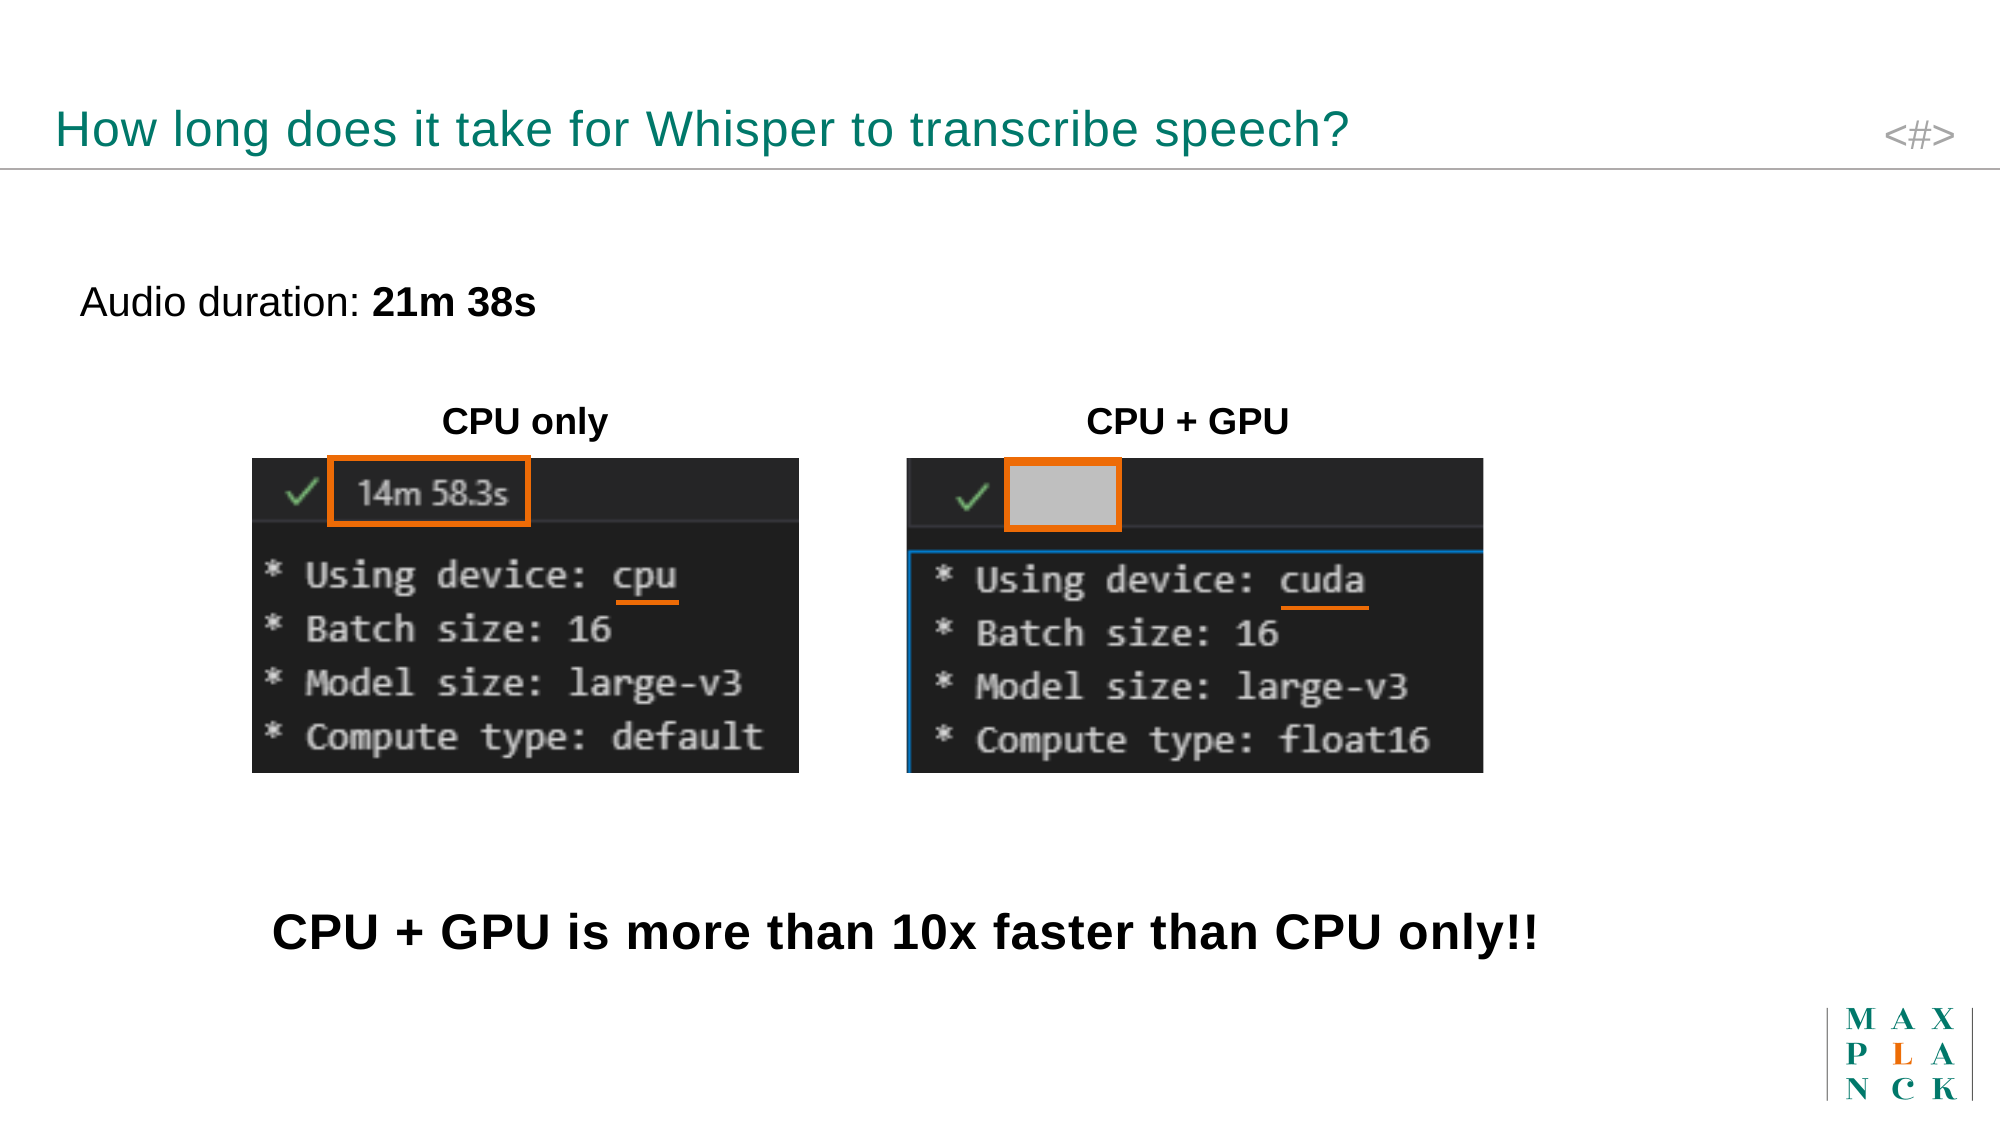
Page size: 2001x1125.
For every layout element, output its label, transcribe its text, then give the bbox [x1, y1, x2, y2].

list How long does it take for Whisper to transcribe speech? [39, 90, 1742, 169]
picture [252, 458, 799, 773]
picture [1822, 1003, 1977, 1105]
text_box Audio duration: 21m 38s [64, 266, 1089, 332]
text_box CPU only [366, 389, 685, 450]
text_box CPU + GPU [1028, 389, 1348, 450]
picture [906, 458, 1484, 773]
list CPU + GPU is more than 10x faster than CPU only!! [108, 858, 1705, 993]
